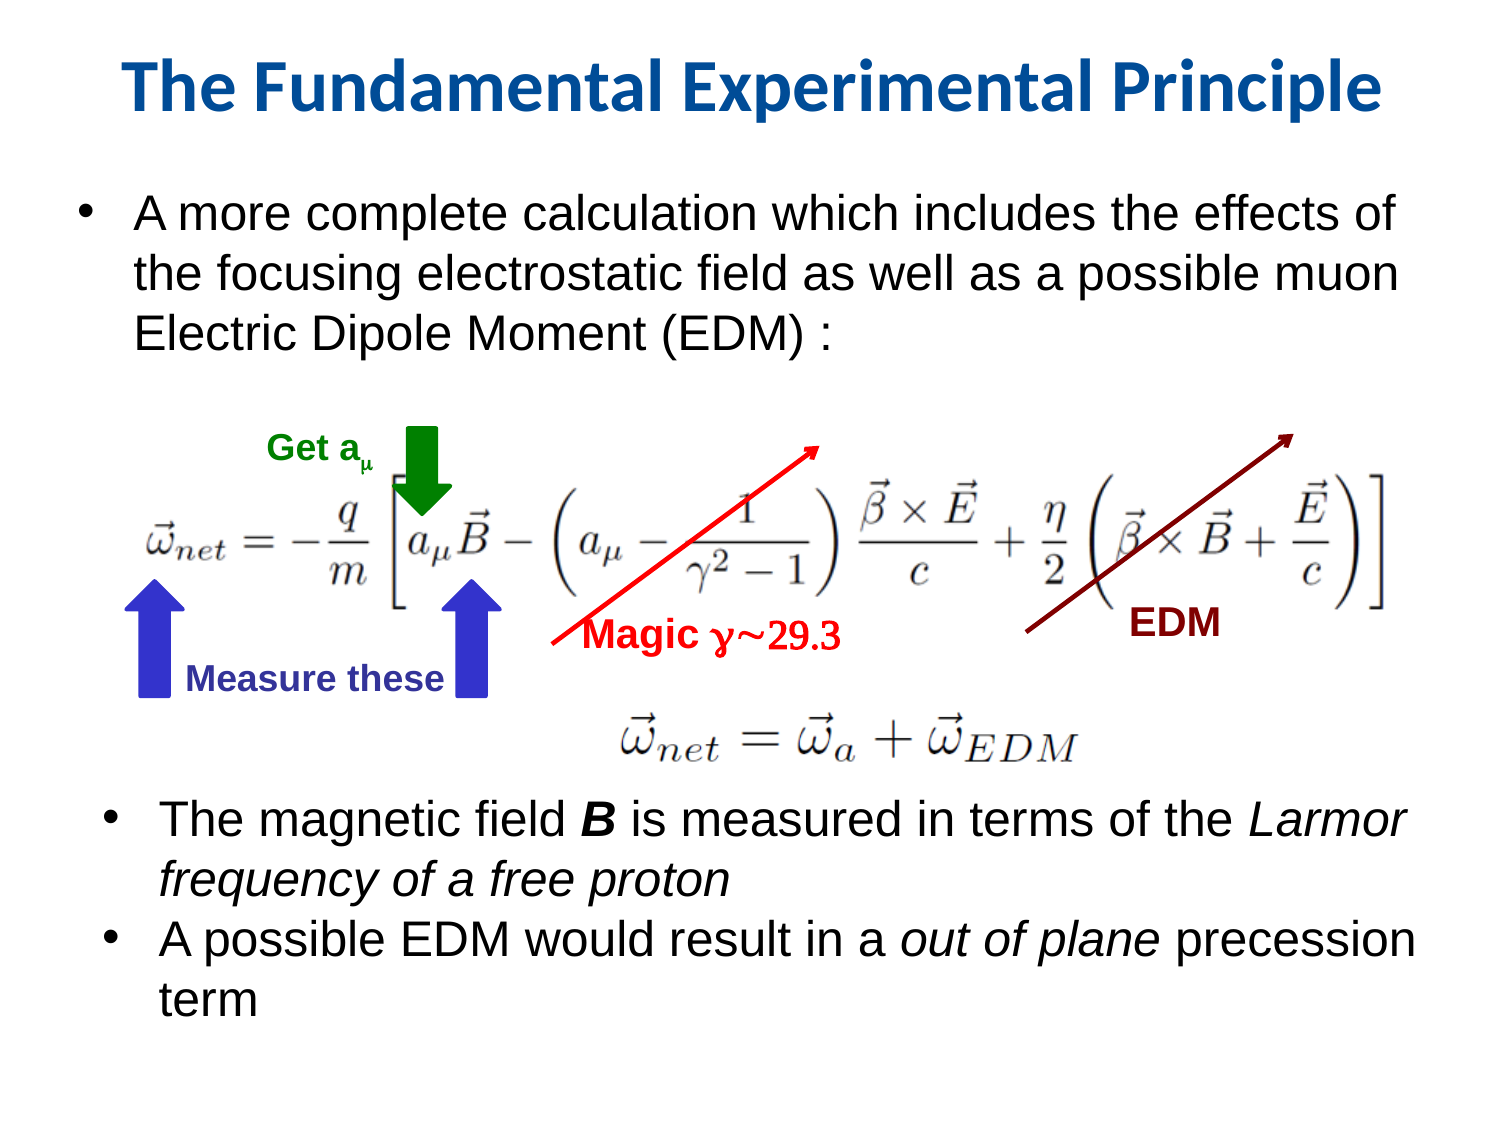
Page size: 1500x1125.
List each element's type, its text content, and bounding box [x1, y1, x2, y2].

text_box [551, 445, 820, 645]
text_box Magic g~29.3 [566, 656, 875, 665]
text_box A more complete calculation which includes the effects of the focusing electrostatic field as well as a possible muon Electric Dipole Moment (EDM) : [62, 191, 1450, 350]
text_box The magnetic field B is measured in terms of the Larmor frequency of a free proton A possible EDM would result in a out of plane precession term [87, 799, 1475, 1014]
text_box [199, 415, 451, 515]
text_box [1025, 433, 1294, 633]
picture [124, 441, 1396, 649]
picture [611, 706, 1084, 779]
title The Fundamental Experimental Principle [6, 12, 1500, 130]
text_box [126, 580, 512, 708]
